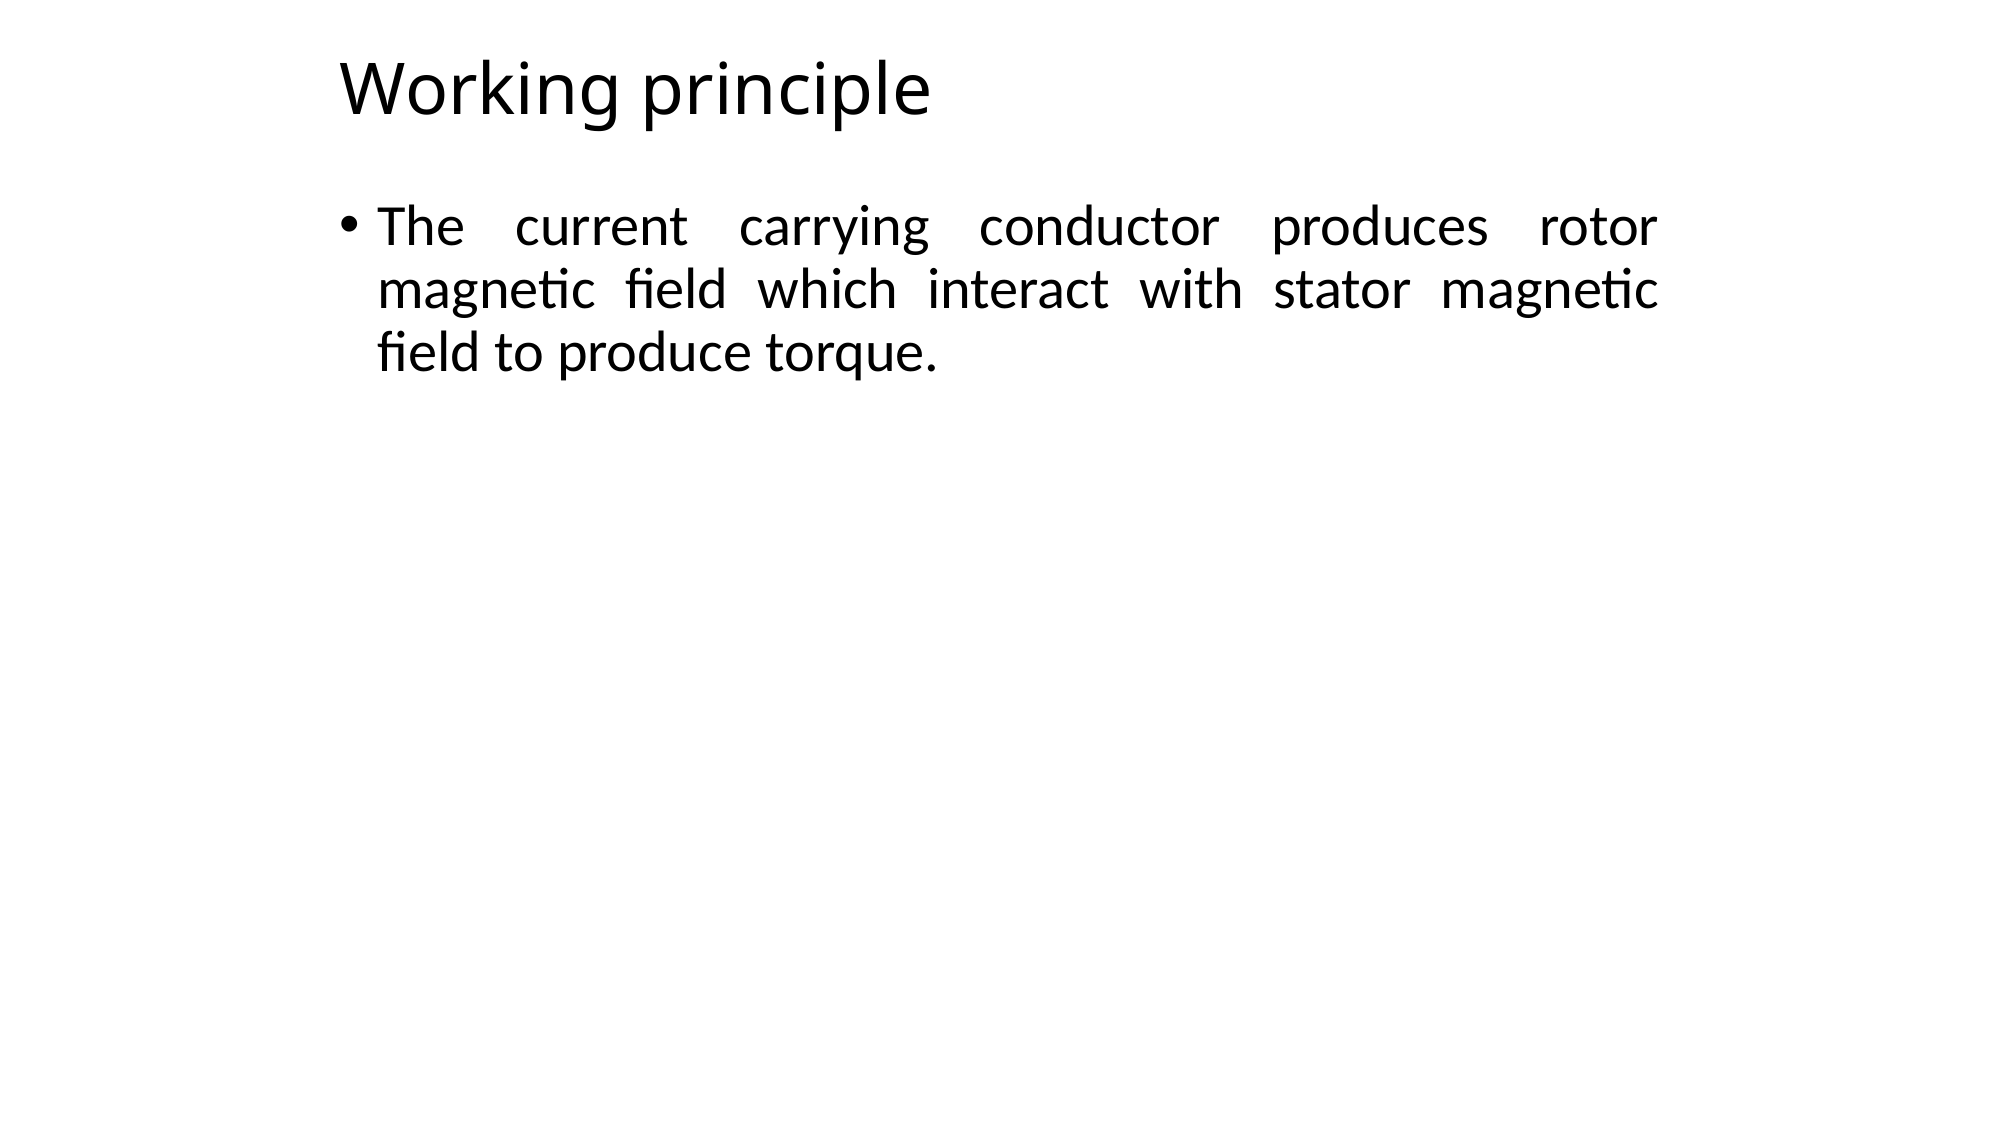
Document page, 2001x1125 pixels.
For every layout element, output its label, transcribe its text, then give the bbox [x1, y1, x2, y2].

list The current carrying conductor produces rotor magnetic field which interact with stator magnetic field to produce torque. [324, 187, 1675, 1075]
title Working principle [324, 45, 1675, 138]
